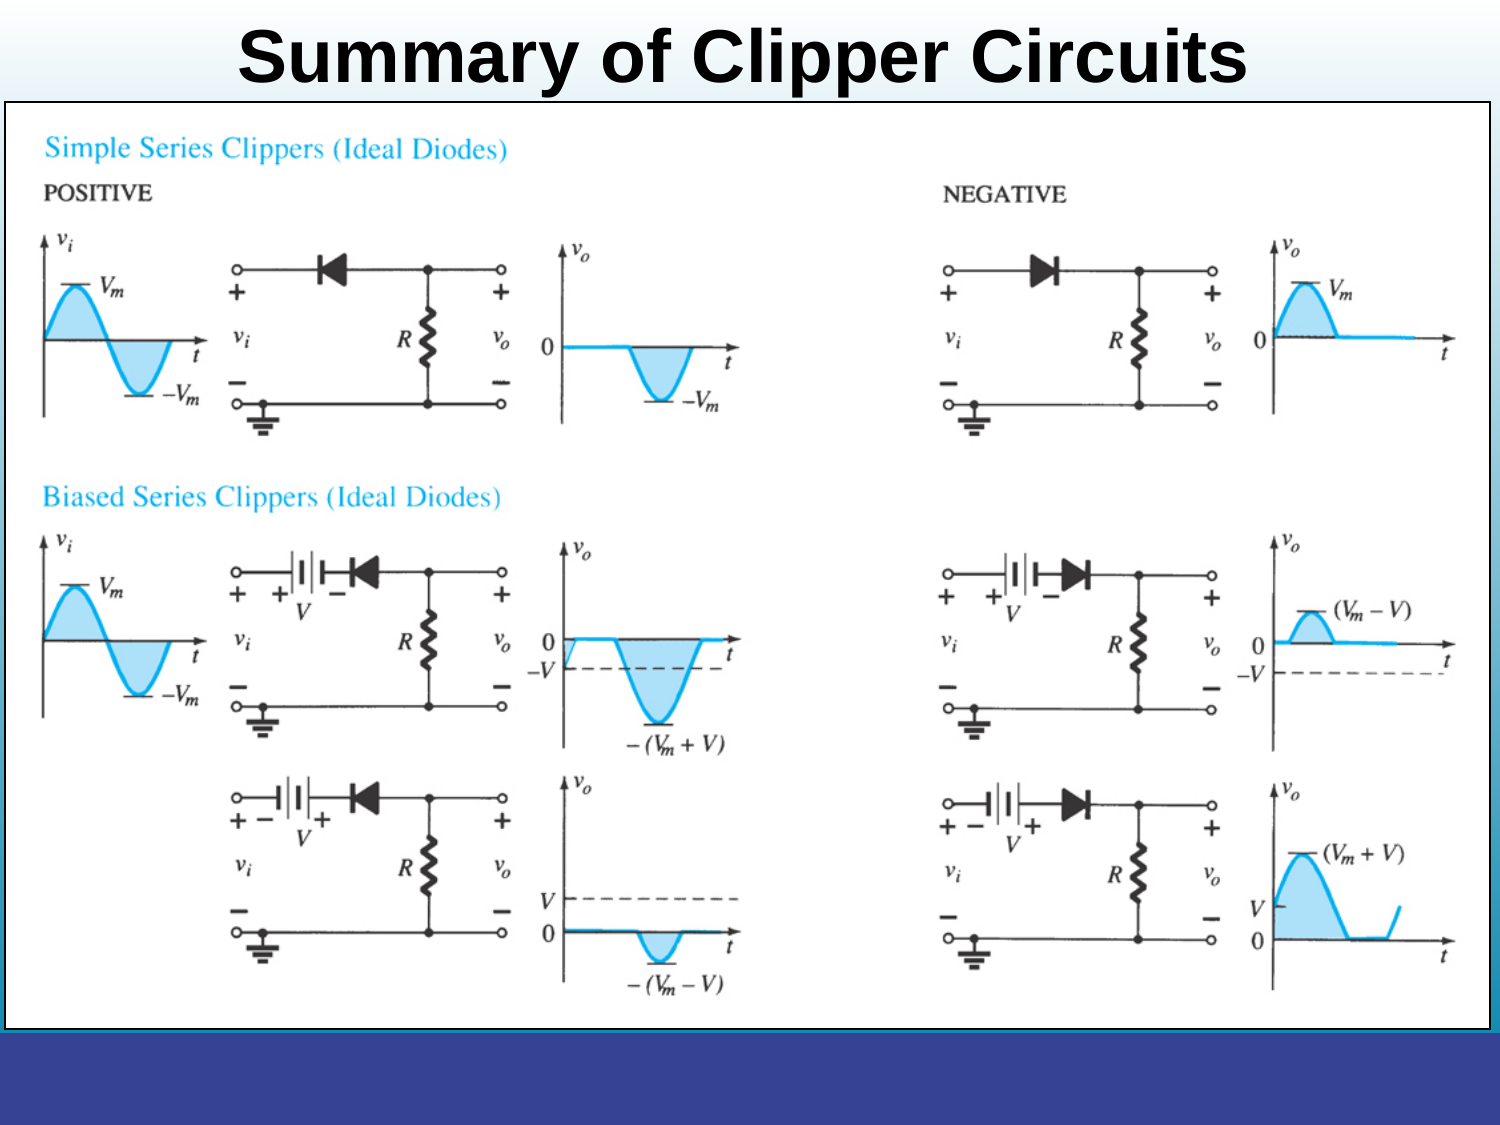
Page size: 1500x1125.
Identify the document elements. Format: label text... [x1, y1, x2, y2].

text_box Summary of Clipper Circuits [0, 0, 1495, 105]
picture [0, 1033, 1500, 1125]
picture [5, 103, 1490, 1029]
